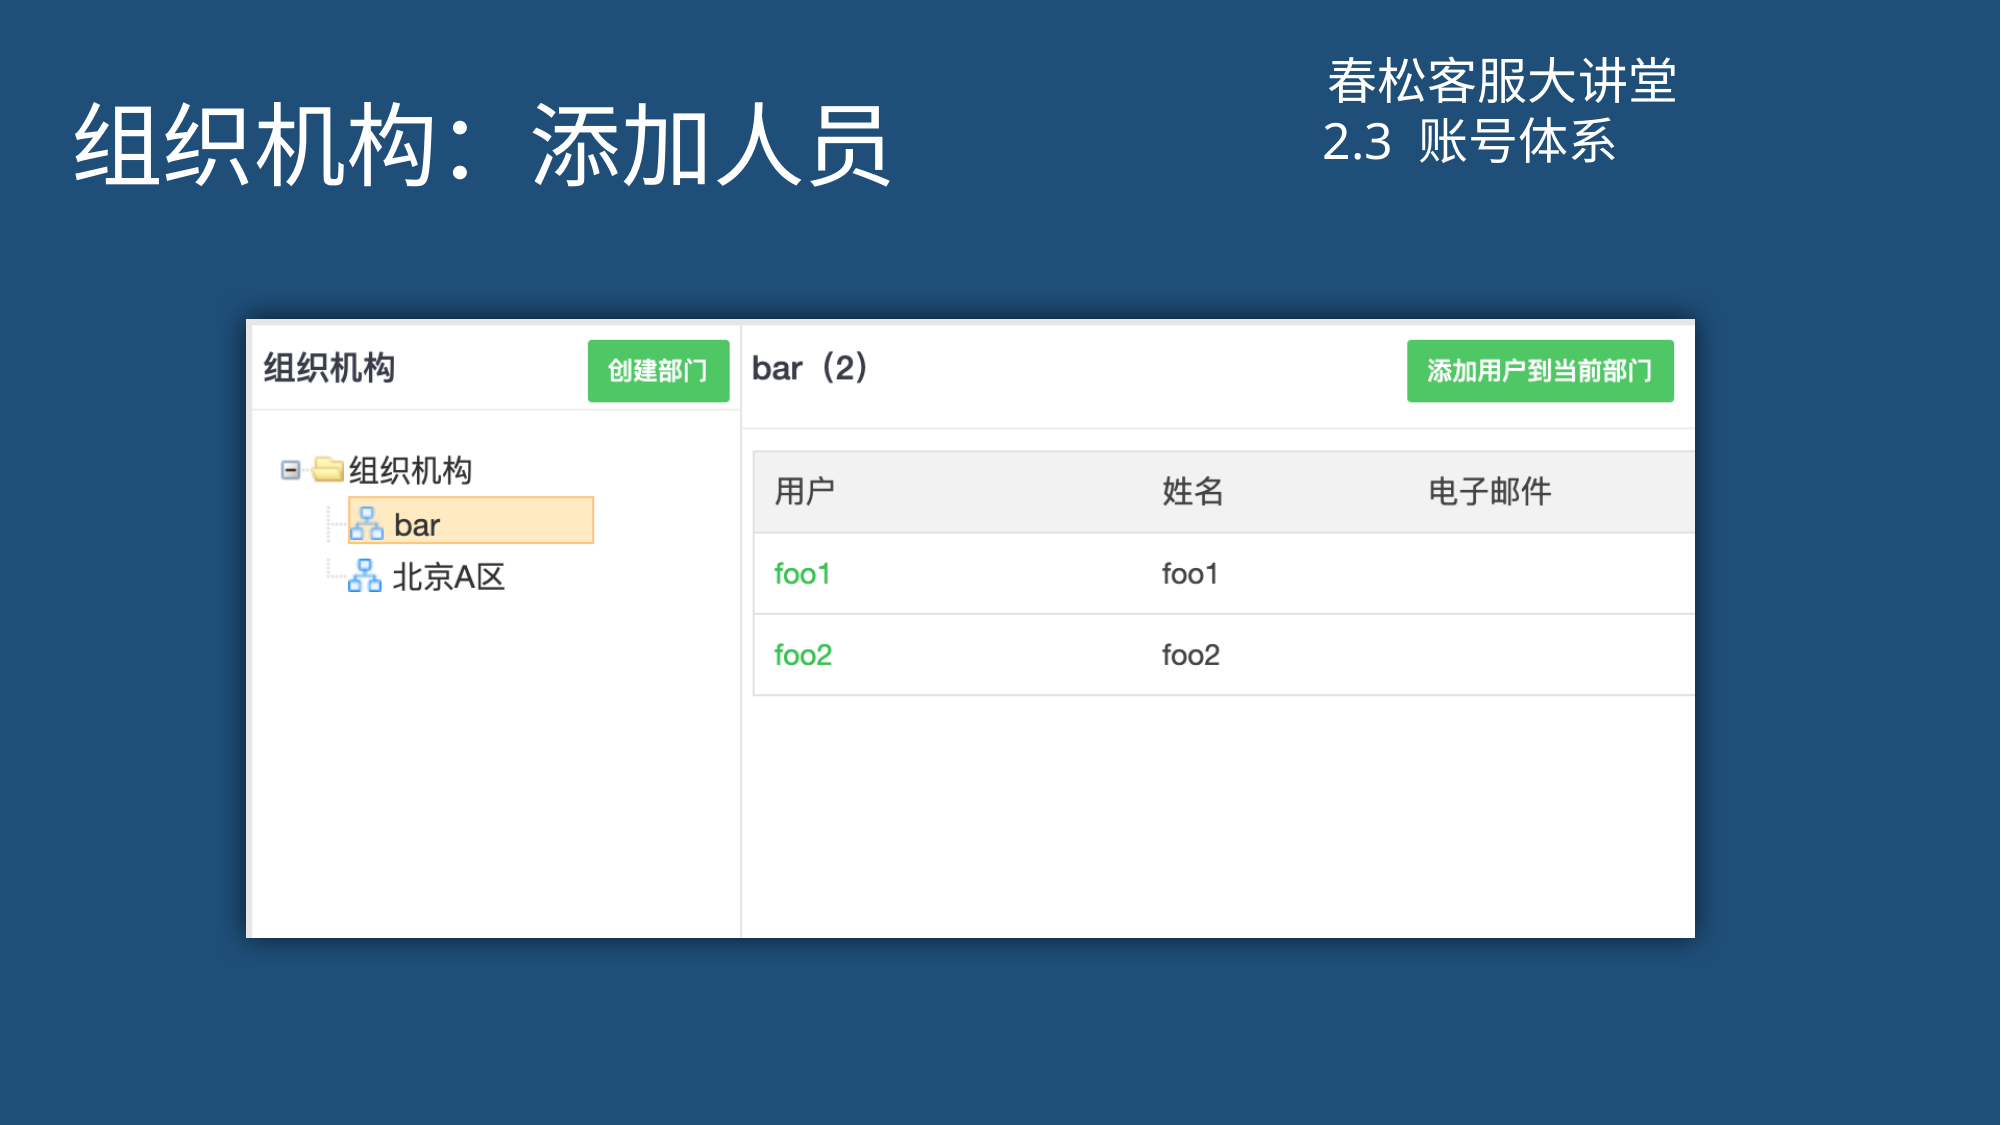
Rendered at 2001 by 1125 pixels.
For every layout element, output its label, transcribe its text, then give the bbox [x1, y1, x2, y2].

picture [246, 319, 1695, 938]
text_box 春松客服大讲堂 [1313, 41, 1693, 117]
text_box 2.3 账号体系 [1308, 102, 1633, 178]
title 组织机构：添加人员 [56, 41, 1136, 259]
